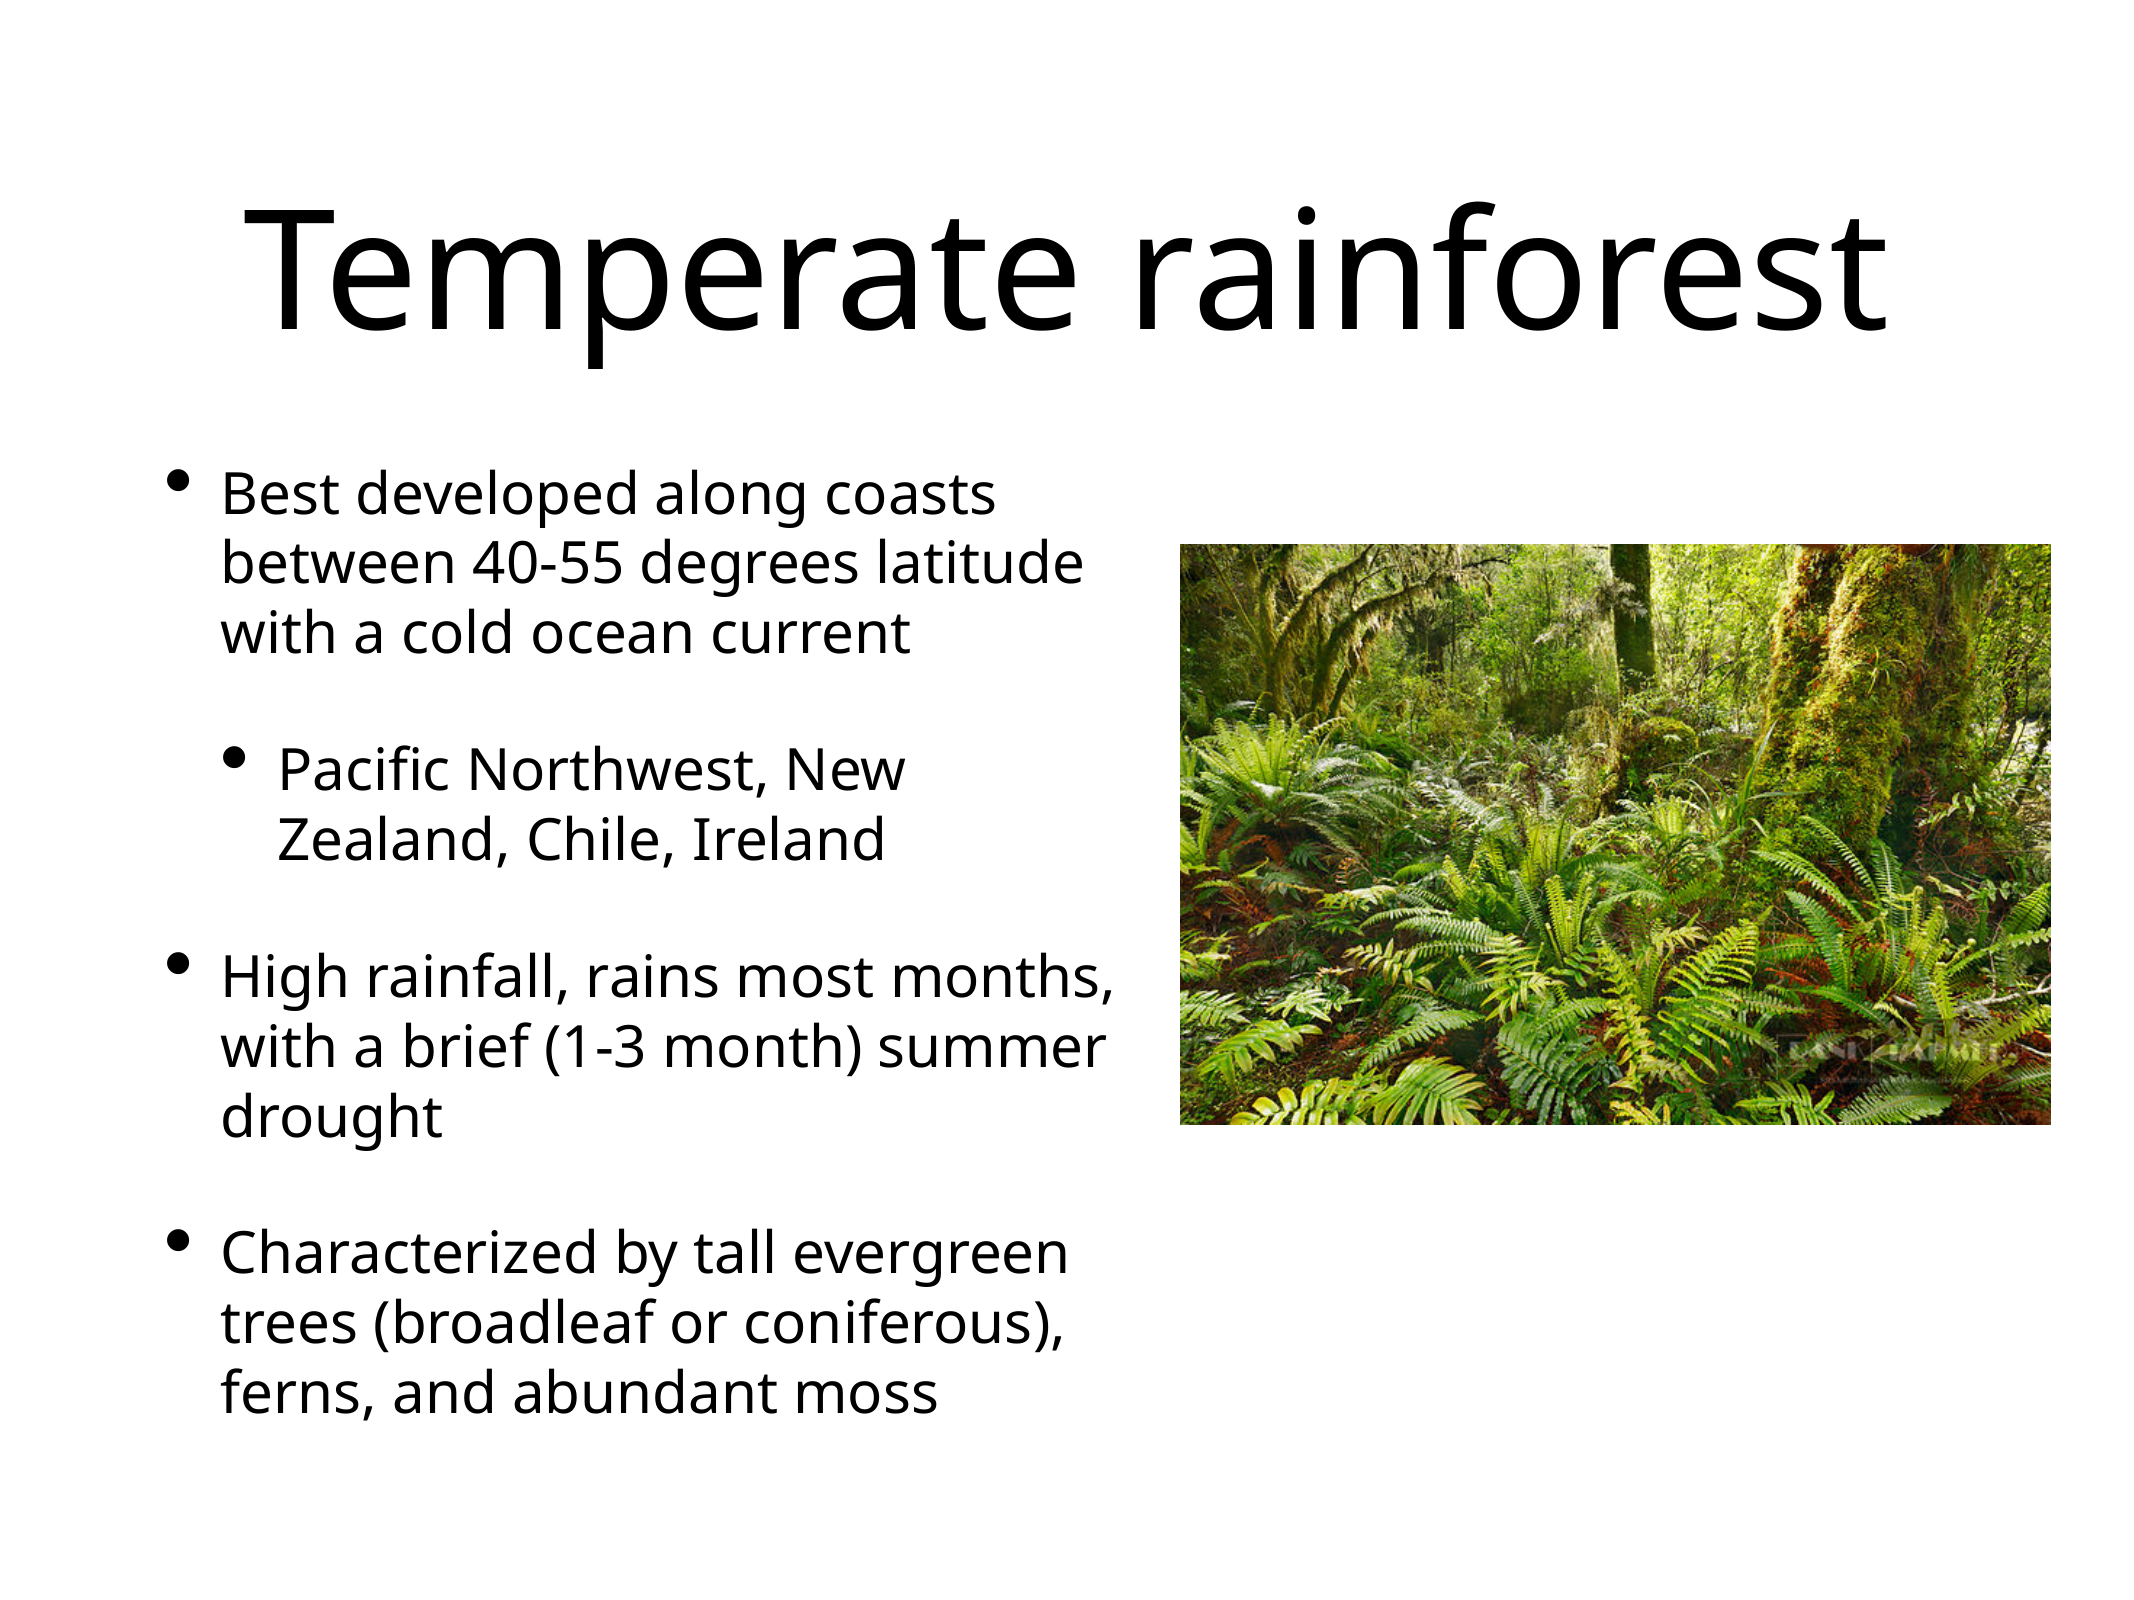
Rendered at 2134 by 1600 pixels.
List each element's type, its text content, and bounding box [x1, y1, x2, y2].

picture [1180, 544, 2051, 1125]
title Temperate rainforest [155, 85, 1978, 441]
list Best developed along coasts between 40-55 degrees latitude with a cold ocean current Pacific Northwest, New Zealand, Chile, Ireland High rainfall, rains most months, with a brief (1-3 month) summer drought Characterized by tall evergreen trees (broadleaf or coniferous), ferns, and abundant moss [155, 424, 1135, 1457]
